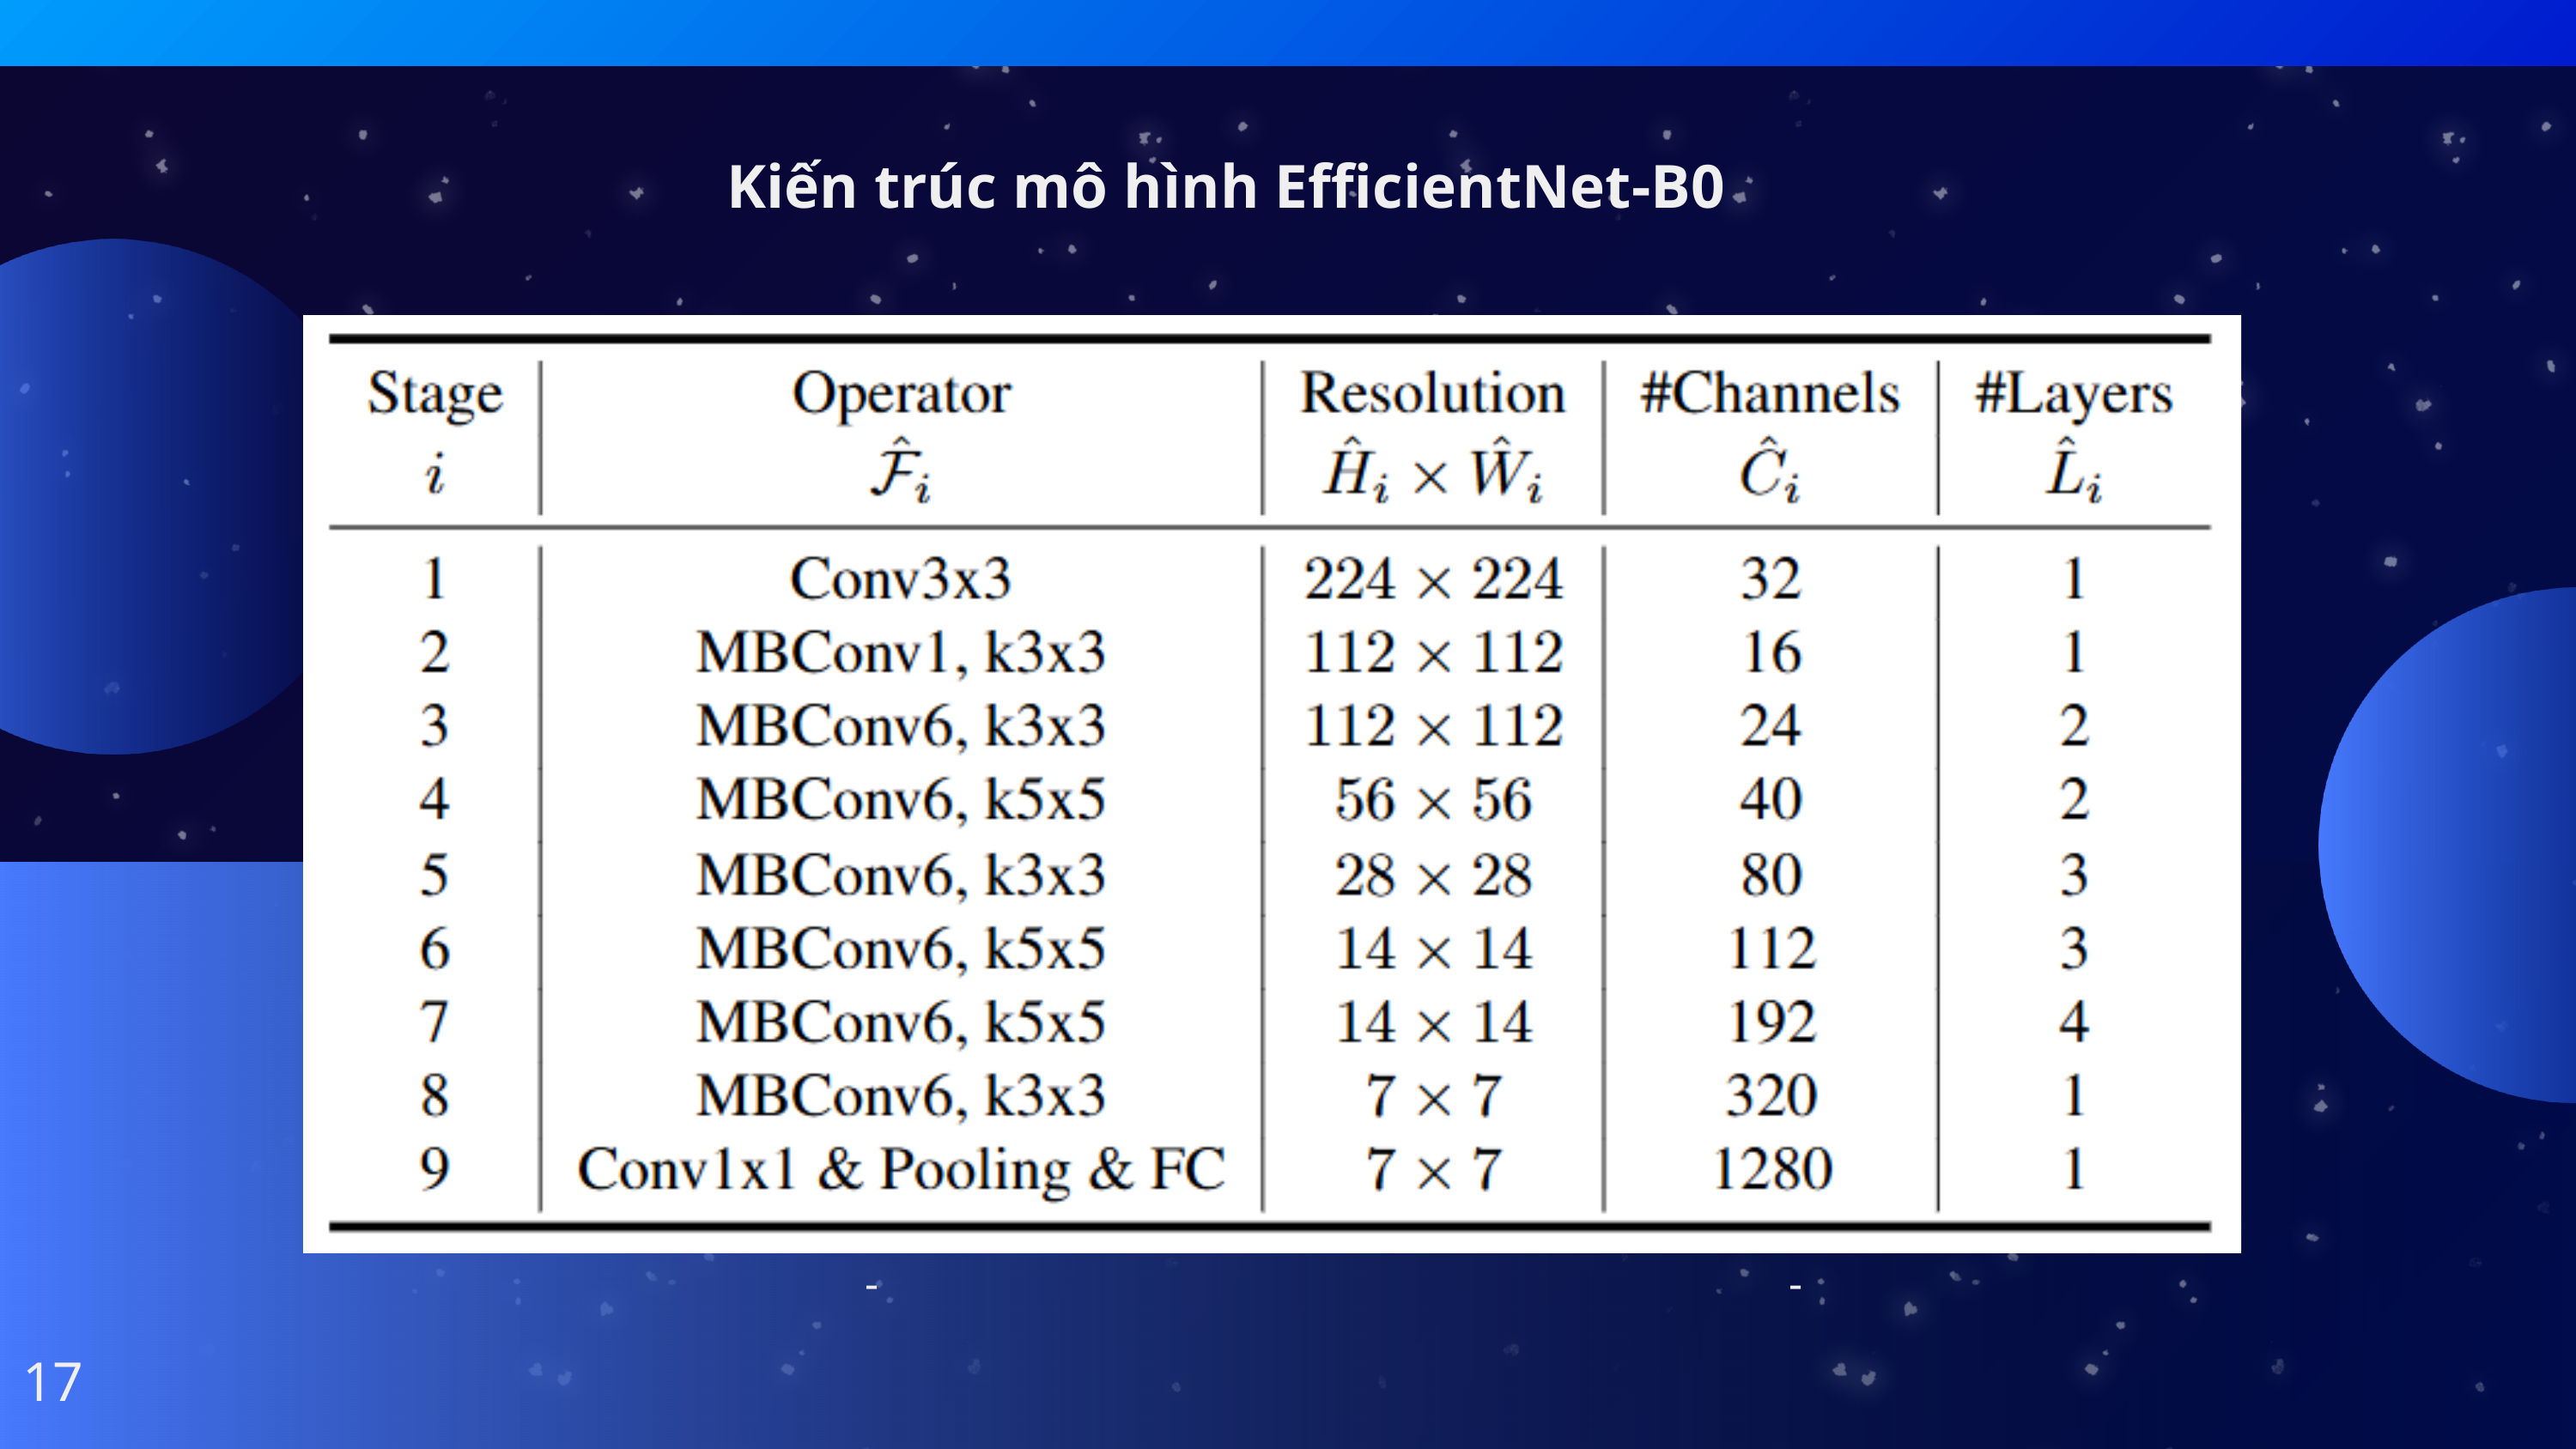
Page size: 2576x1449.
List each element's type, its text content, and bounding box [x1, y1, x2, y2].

text_box [0, 239, 371, 755]
text_box - [772, 1247, 971, 1308]
text_box [302, 315, 2242, 1253]
text_box [4, 76, 1273, 315]
text_box [0, 862, 2576, 1449]
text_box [0, 0, 2576, 66]
text_box [2318, 587, 2576, 1103]
text_box [1309, 76, 2576, 862]
text_box 17 [22, 1337, 84, 1412]
text_box [4, 755, 302, 862]
text_box - [1696, 1247, 1895, 1308]
text_box Kiến trúc mô hình EfficientNet-B0 [726, 136, 1818, 221]
